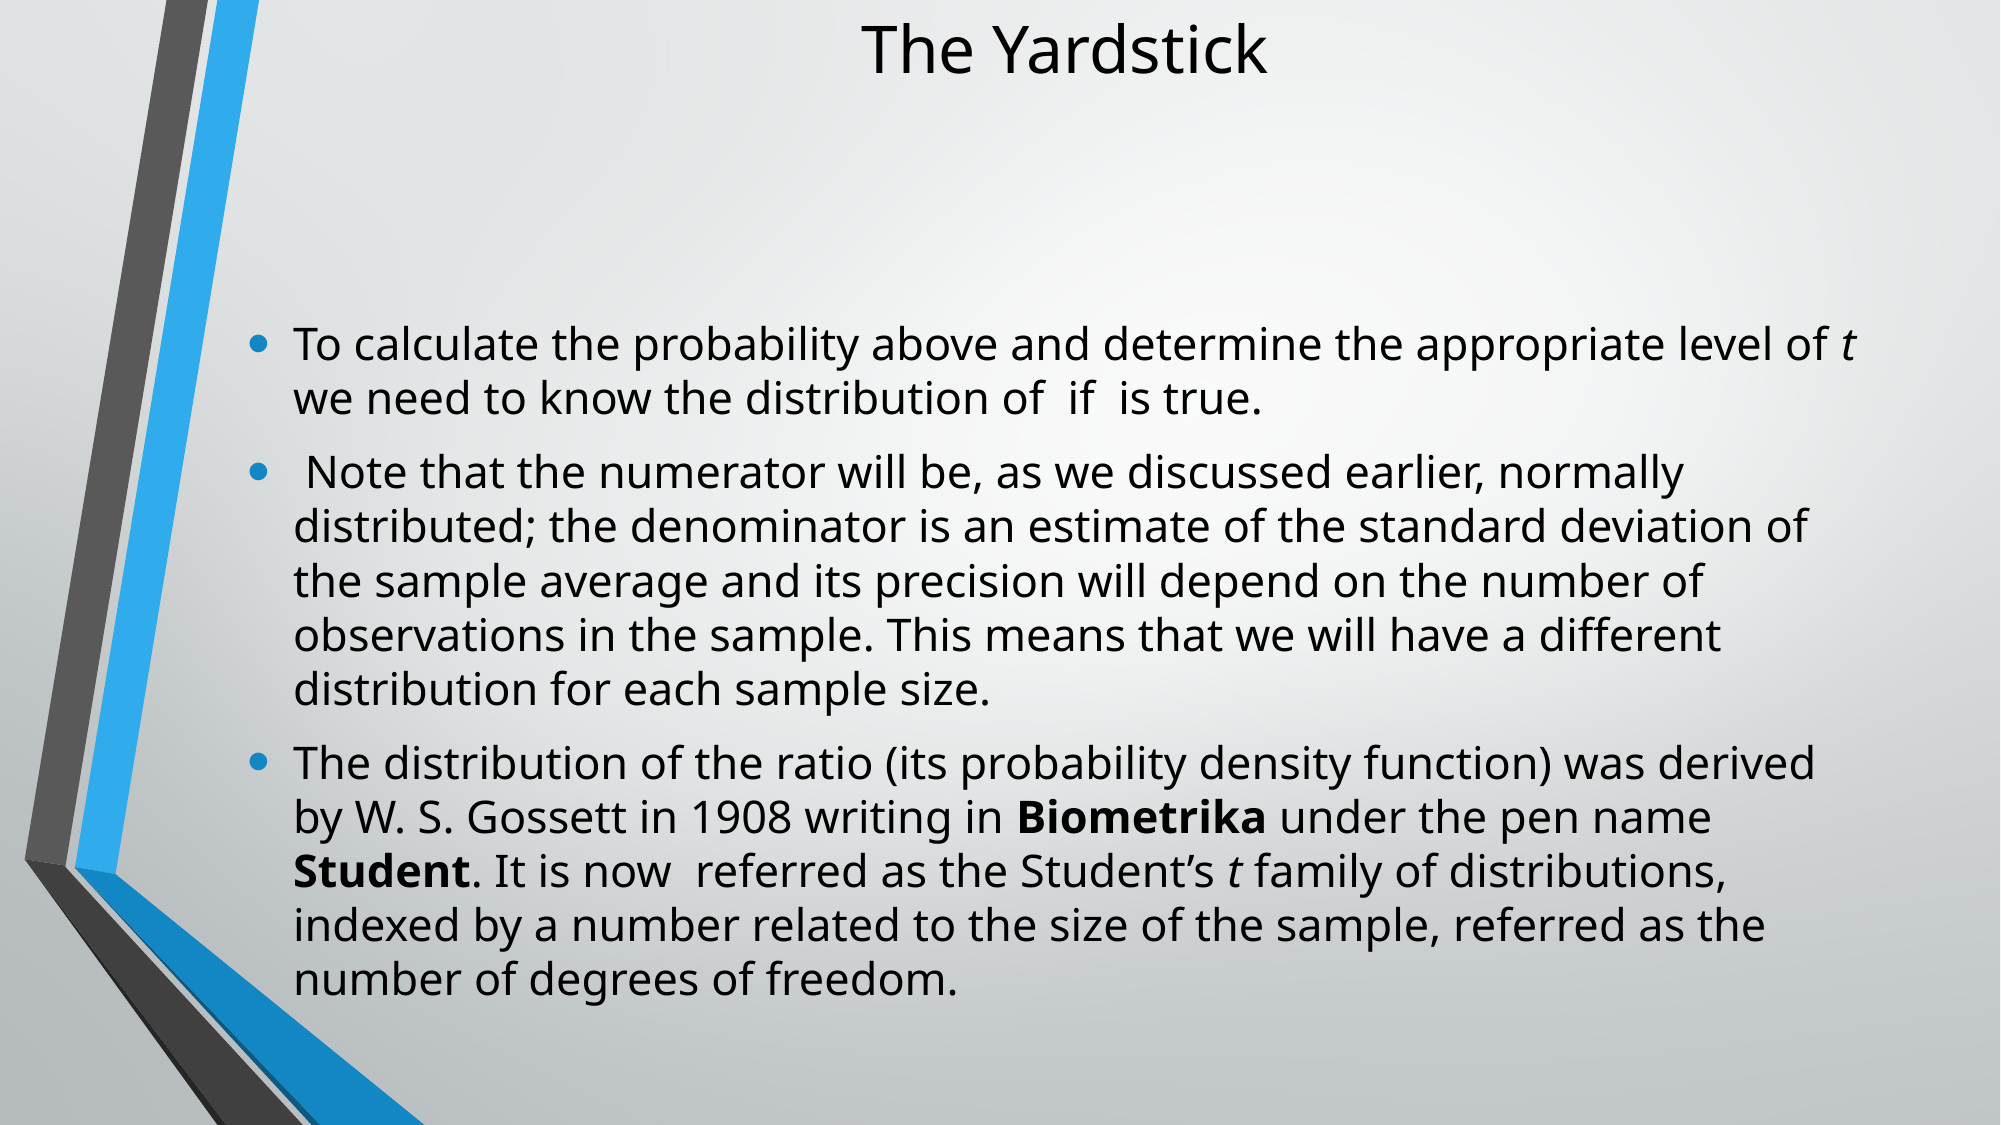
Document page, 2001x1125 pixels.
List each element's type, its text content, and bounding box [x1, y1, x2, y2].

title The Yardstick [243, 0, 1887, 95]
